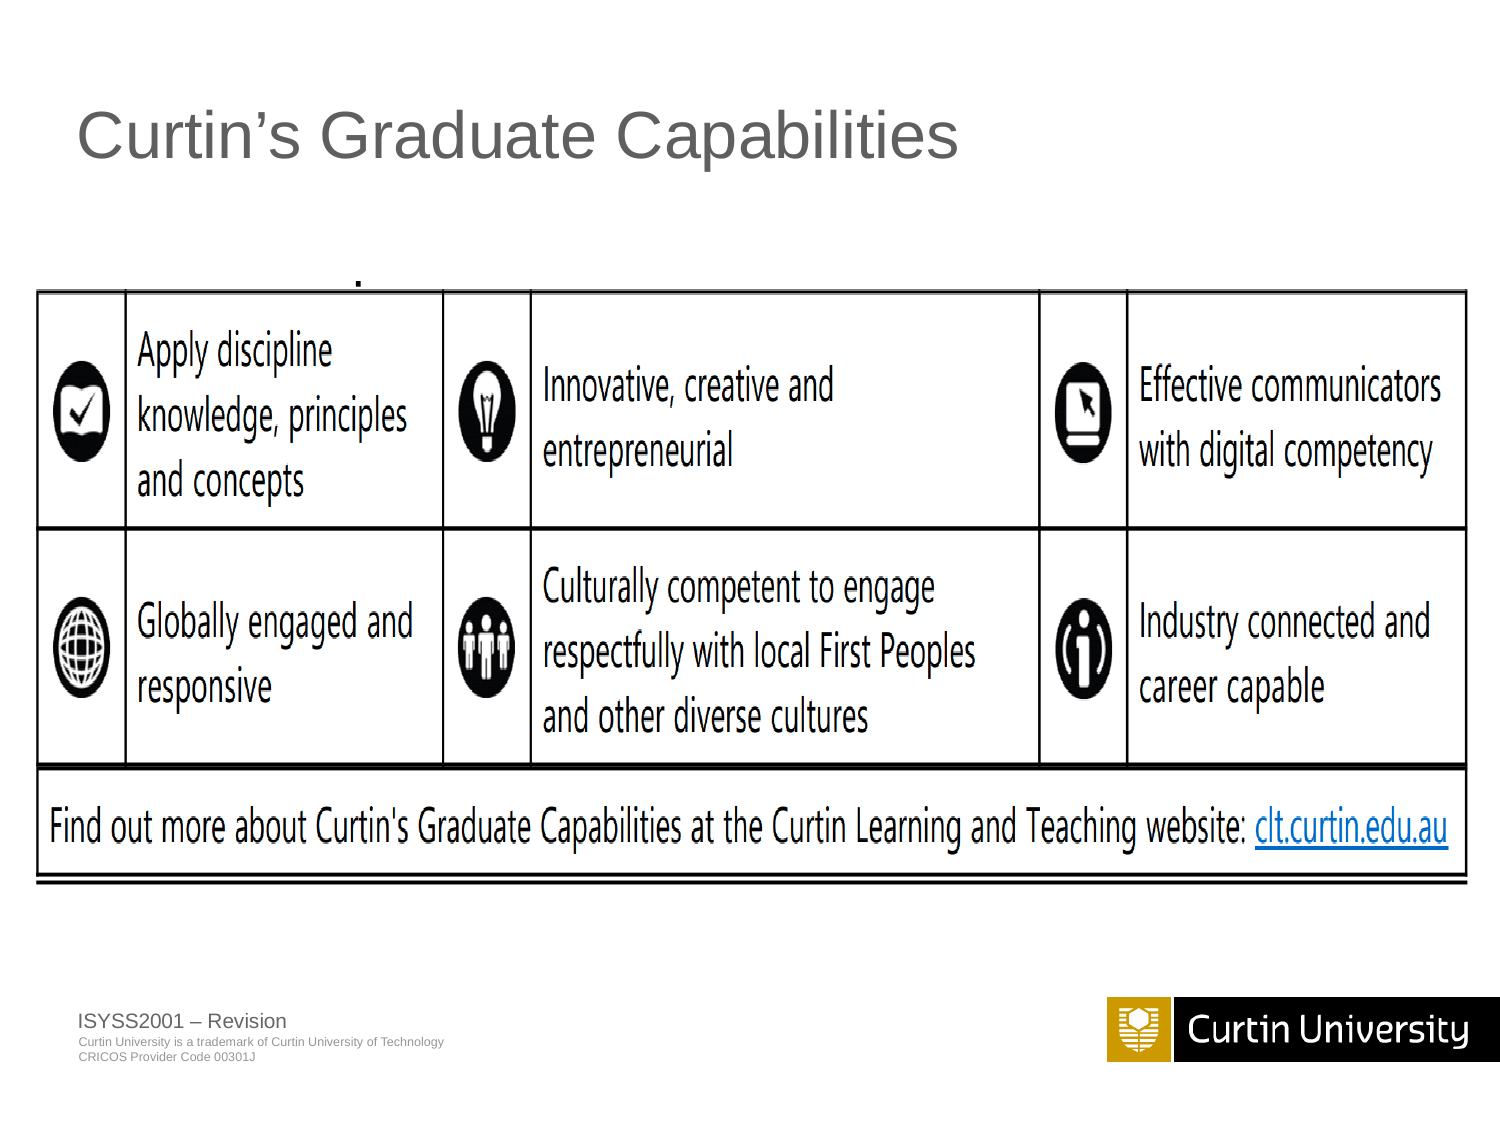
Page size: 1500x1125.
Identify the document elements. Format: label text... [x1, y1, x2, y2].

picture [0, 0, 1500, 1125]
title Curtin’s Graduate Capabilities [76, 91, 1424, 256]
